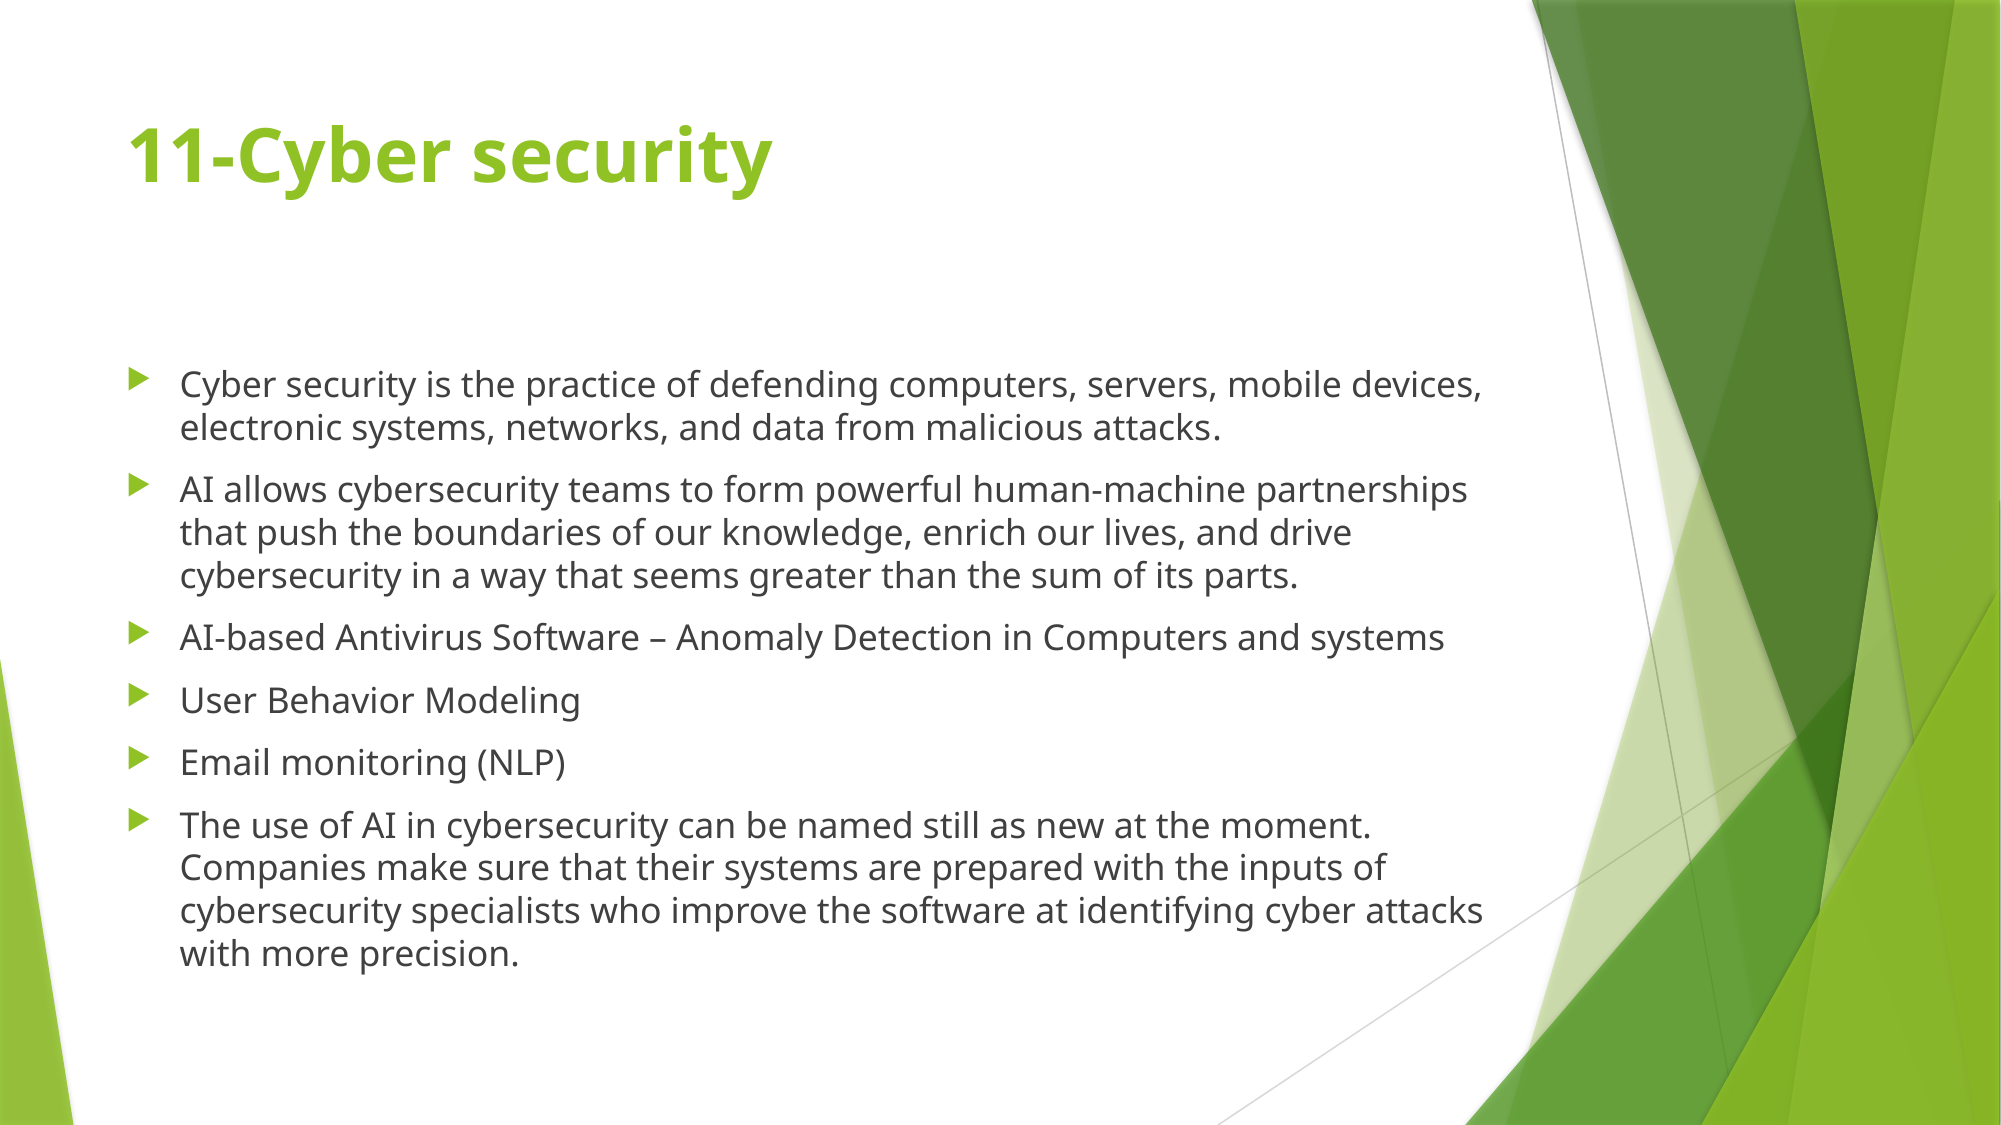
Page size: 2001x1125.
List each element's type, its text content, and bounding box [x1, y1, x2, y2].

list Cyber security is the practice of defending computers, servers, mobile devices, electronic systems, networks, and data from malicious attacks. AI allows cybersecurity teams to form powerful human-machine partnerships that push the boundaries of our knowledge, enrich our lives, and drive cybersecurity in a way that seems greater than the sum of its parts. AI-based Antivirus Software – Anomaly Detection in Computers and systems User Behavior Modeling Email monitoring (NLP) The use of AI in cybersecurity can be named still as new at the moment. Companies make sure that their systems are prepared with the inputs of cybersecurity specialists who improve the software at identifying cyber attacks with more precision. [111, 354, 1522, 992]
title 11-Cyber security [111, 99, 1522, 317]
